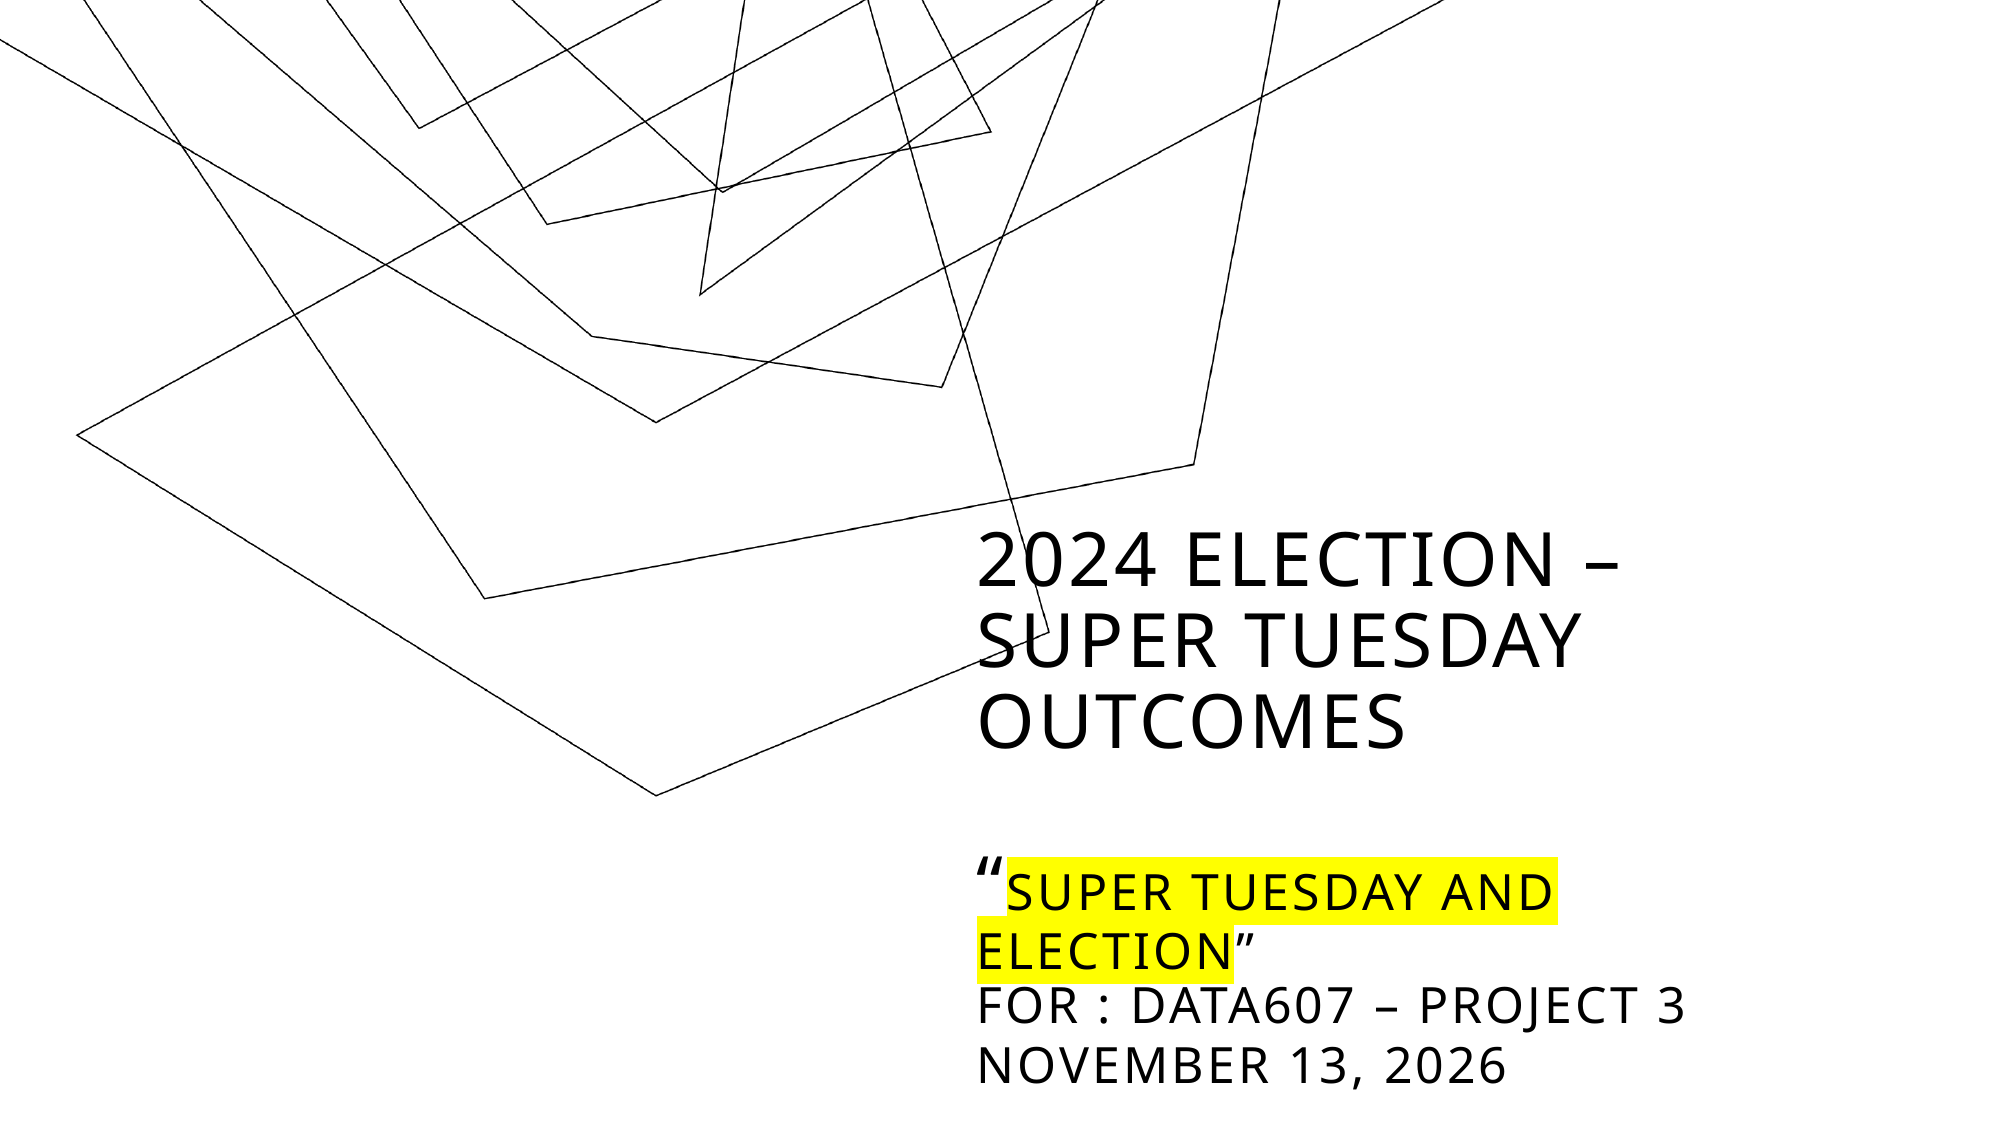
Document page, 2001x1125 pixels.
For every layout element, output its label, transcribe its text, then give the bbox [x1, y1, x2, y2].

picture [0, 0, 1557, 830]
title 2024 Election – super Tuesday outcomes “Super Tuesday and election” For : DATA607 – Project 3 March 18, 2024 [961, 546, 1868, 1072]
